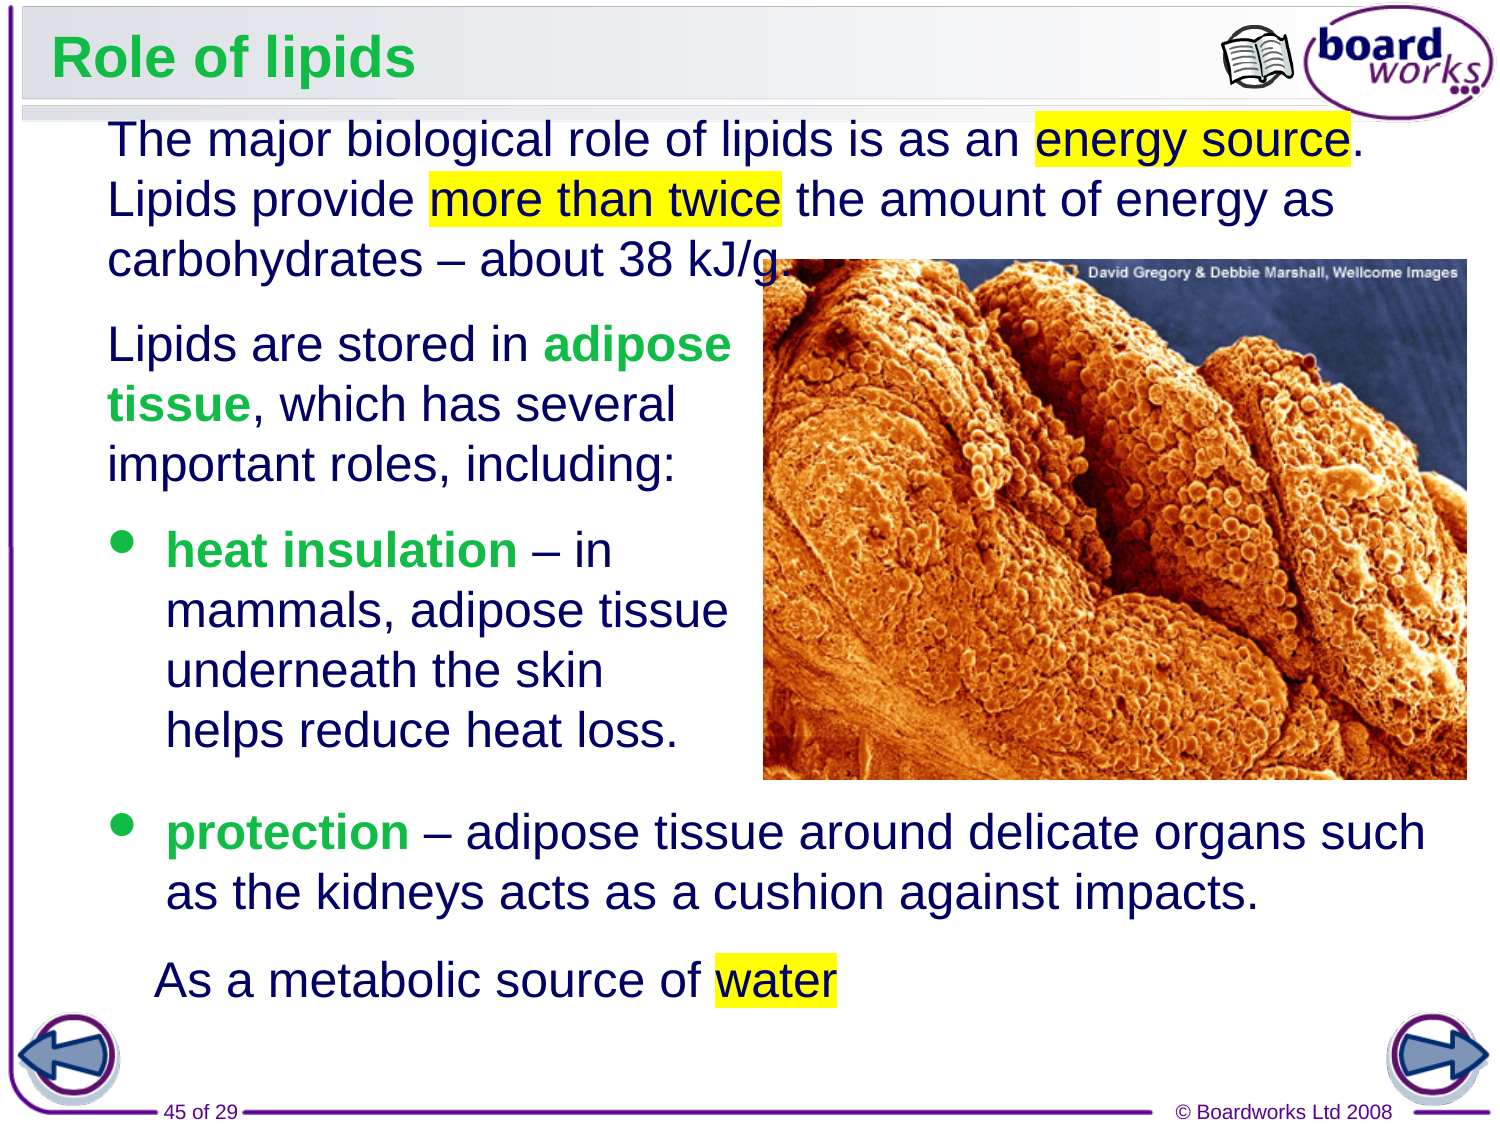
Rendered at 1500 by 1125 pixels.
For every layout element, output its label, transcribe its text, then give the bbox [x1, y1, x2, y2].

text_box The major biological role of lipids is as an energy source. Lipids provide more than twice the amount of energy as carbohydrates – about 38 kJ/g. [92, 98, 1500, 294]
text_box protection – adipose tissue around delicate organs such as the kidneys acts as a cushion against impacts. [92, 792, 1480, 928]
text_box As a metabolic source of water [139, 940, 1182, 1015]
title Role of lipids [36, 8, 1225, 100]
text_box heat insulation – in mammals, adipose tissue underneath the skin helps reduce heat loss. [92, 509, 747, 765]
text_box Lipids are stored in adipose tissue, which has several important roles, including: [92, 304, 763, 499]
picture [0, 0, 1500, 1125]
